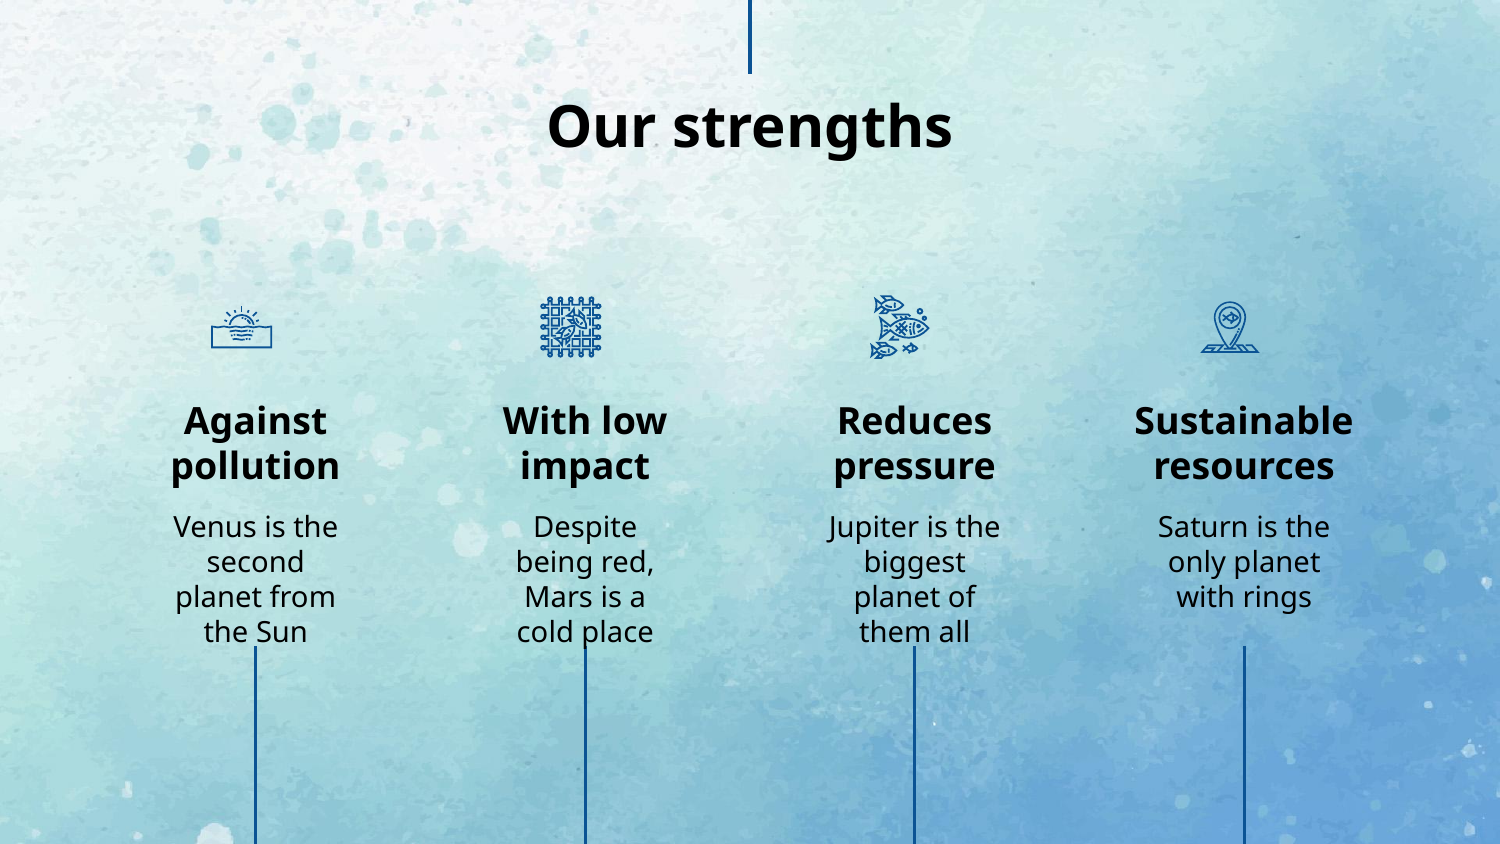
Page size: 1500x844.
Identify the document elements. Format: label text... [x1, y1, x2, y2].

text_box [210, 305, 273, 349]
title Reduces pressure [780, 374, 1050, 509]
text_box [1200, 301, 1260, 354]
picture [0, 0, 1500, 844]
title Sustainable resources [1109, 374, 1379, 509]
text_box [539, 296, 603, 358]
title Our strengths [118, 74, 1382, 164]
subtitle Despite being red, Mars is a cold place [478, 493, 692, 629]
title Against pollution [121, 374, 391, 509]
subtitle Venus is the second planet from the Sun [149, 493, 363, 629]
title With low impact [450, 374, 720, 509]
subtitle Saturn is the only planet with rings [1137, 493, 1351, 629]
subtitle Jupiter is the biggest planet of them all [808, 493, 1022, 629]
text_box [869, 295, 930, 360]
